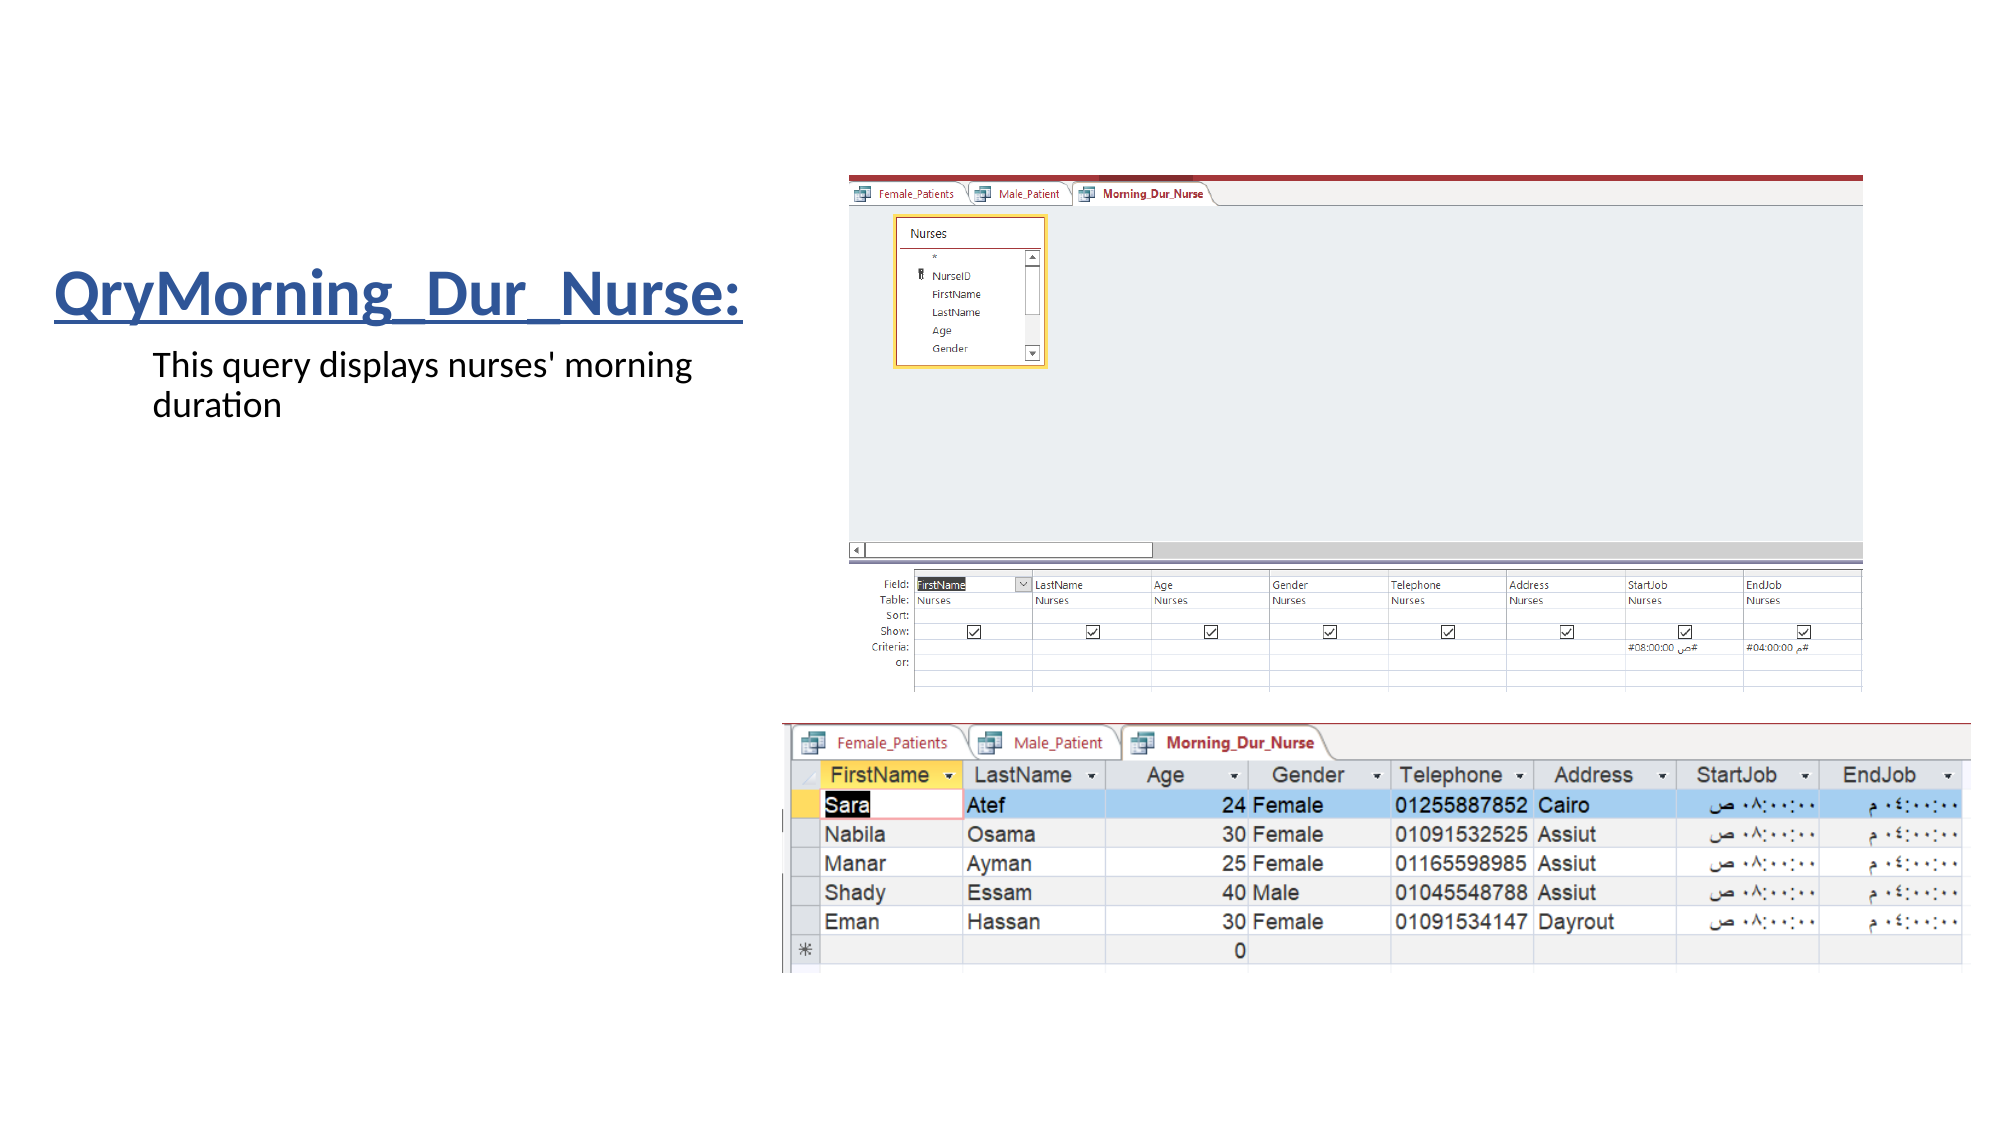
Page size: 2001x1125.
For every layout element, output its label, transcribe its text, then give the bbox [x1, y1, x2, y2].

title QryMorning_Dur_Nurse: [39, 75, 783, 338]
picture [782, 723, 1971, 973]
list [849, 175, 1863, 692]
list This query displays nurses' morning duration [137, 337, 783, 963]
